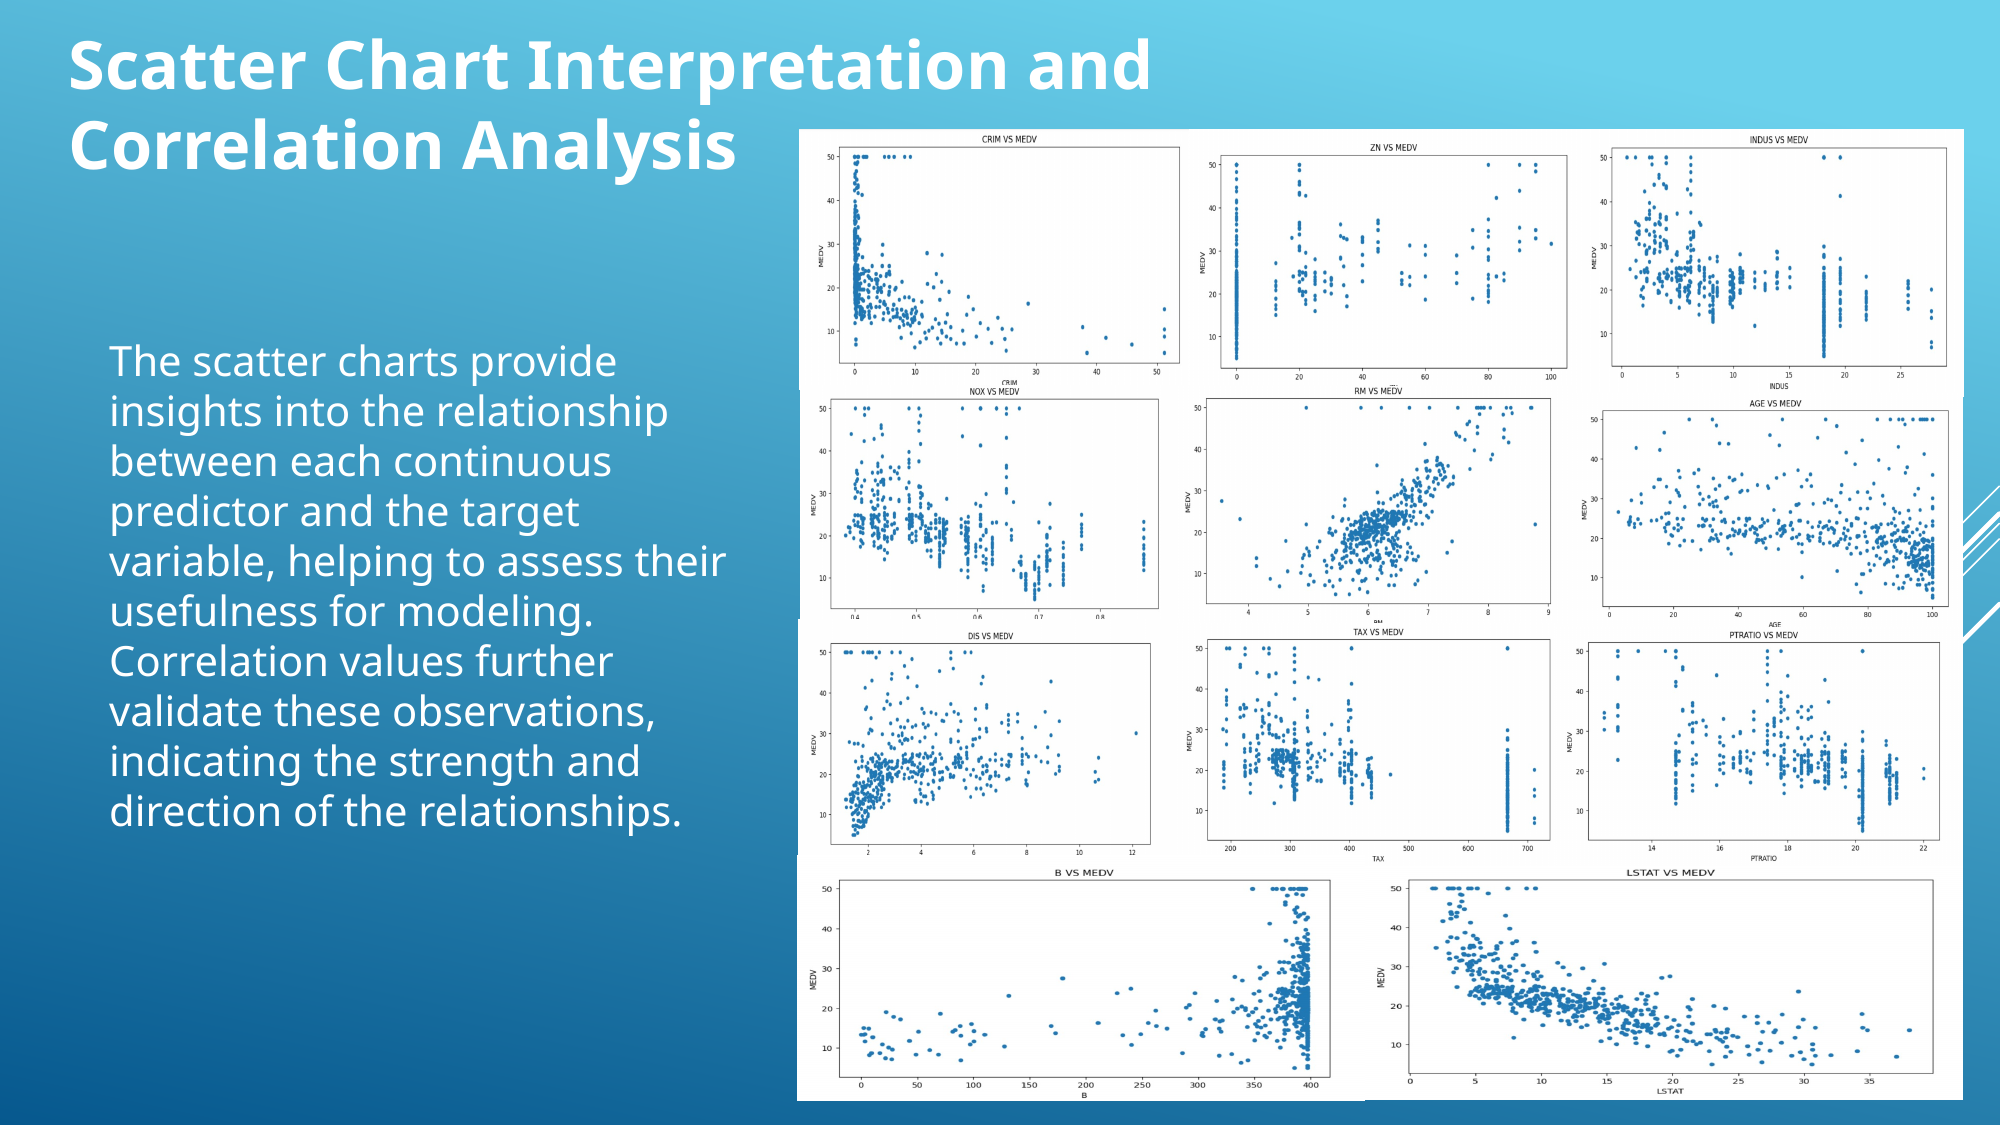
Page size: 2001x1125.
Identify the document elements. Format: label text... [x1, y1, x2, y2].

text_box Scatter Chart Interpretation and Correlation Analysis [53, 15, 1542, 190]
text_box The scatter charts provide insights into the relationship between each continuous predictor and the target variable, helping to assess their usefulness for modeling. Correlation values further validate these observations, indicating the strength and direction of the relationships. [94, 327, 754, 843]
picture [797, 129, 1964, 1102]
